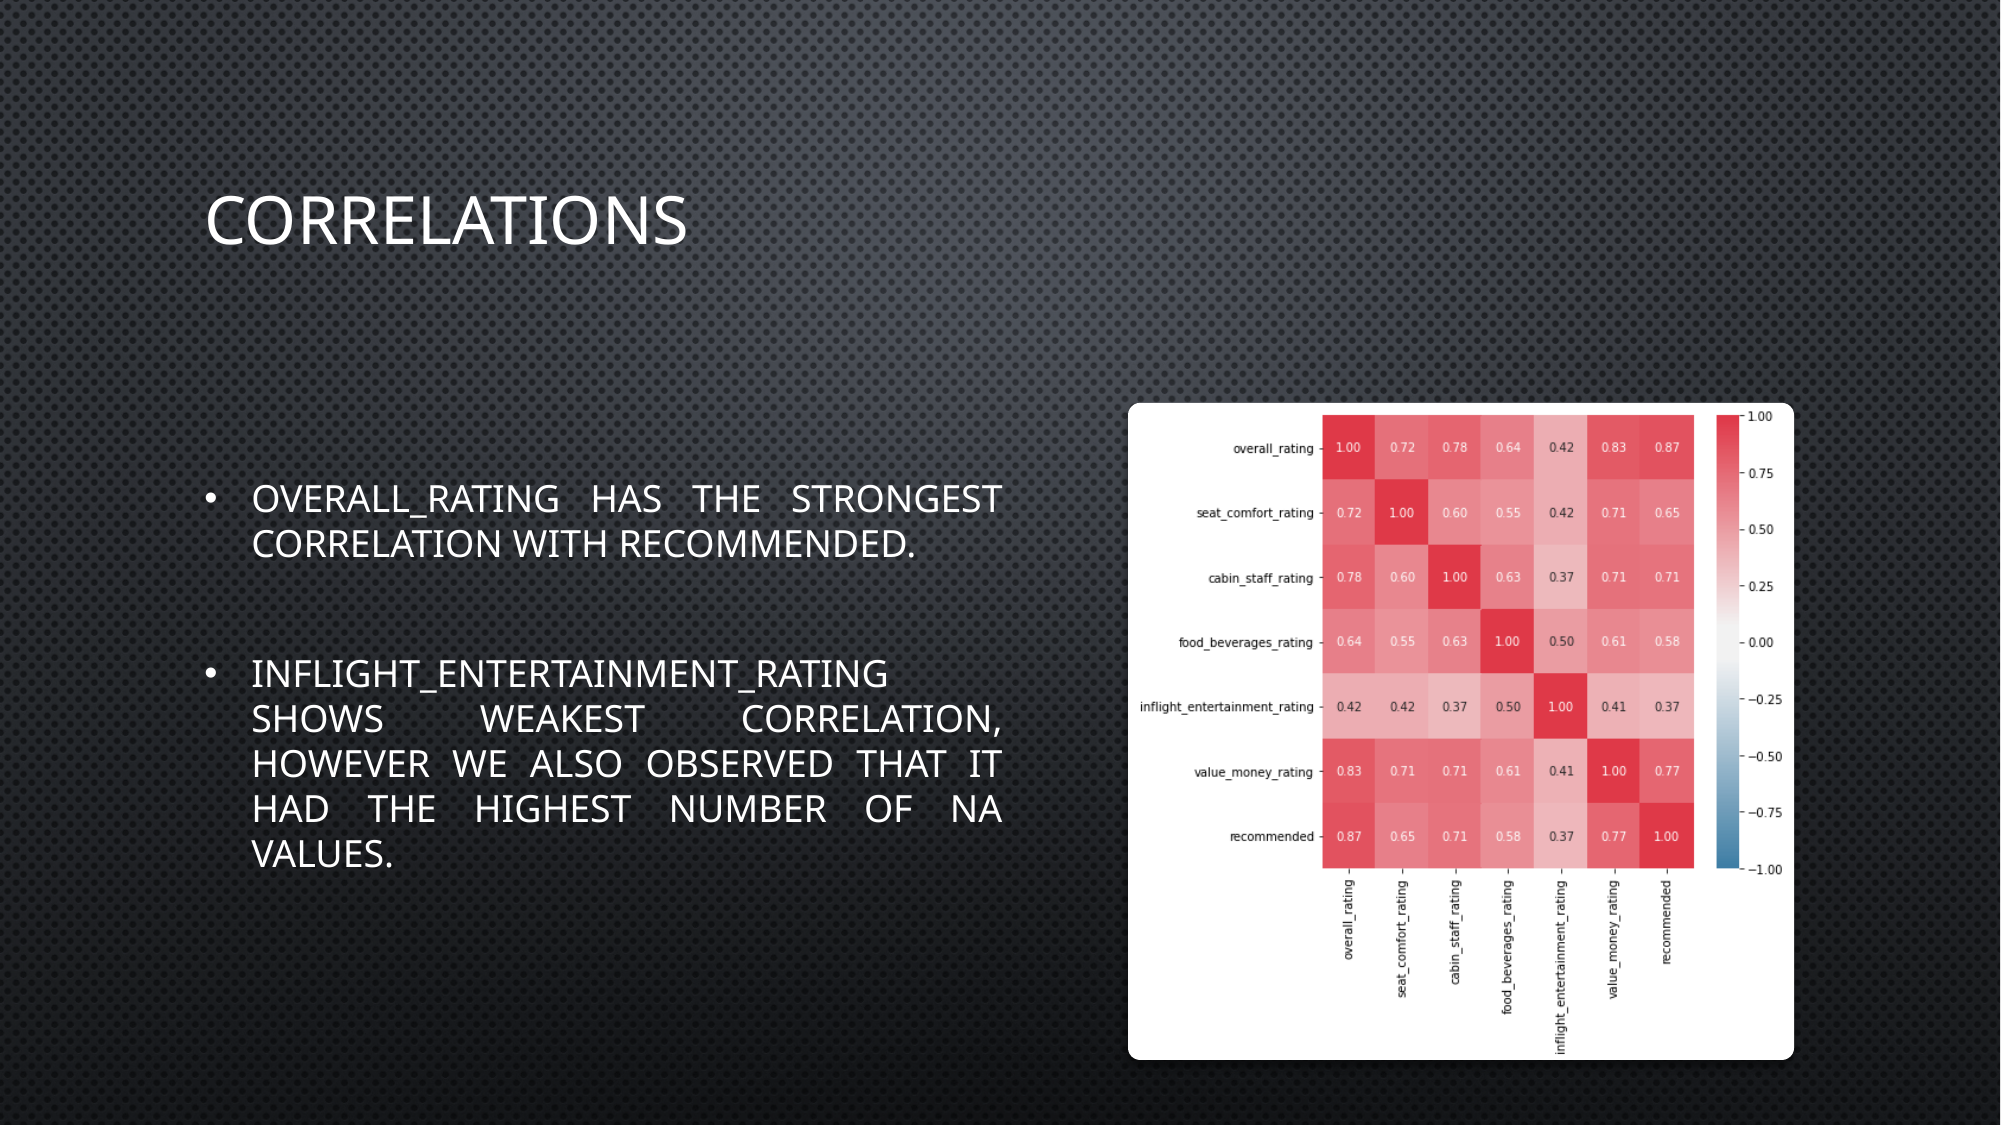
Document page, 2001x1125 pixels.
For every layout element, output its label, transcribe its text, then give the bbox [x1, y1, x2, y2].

title Correlations [189, 159, 1627, 276]
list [1127, 402, 1795, 1061]
list Overall_rating has the strongest correlation with recommended. Inflight_entertainment_rating shows weakest correlation, however we also observed that it had the highest number of NA values. [189, 427, 1018, 988]
